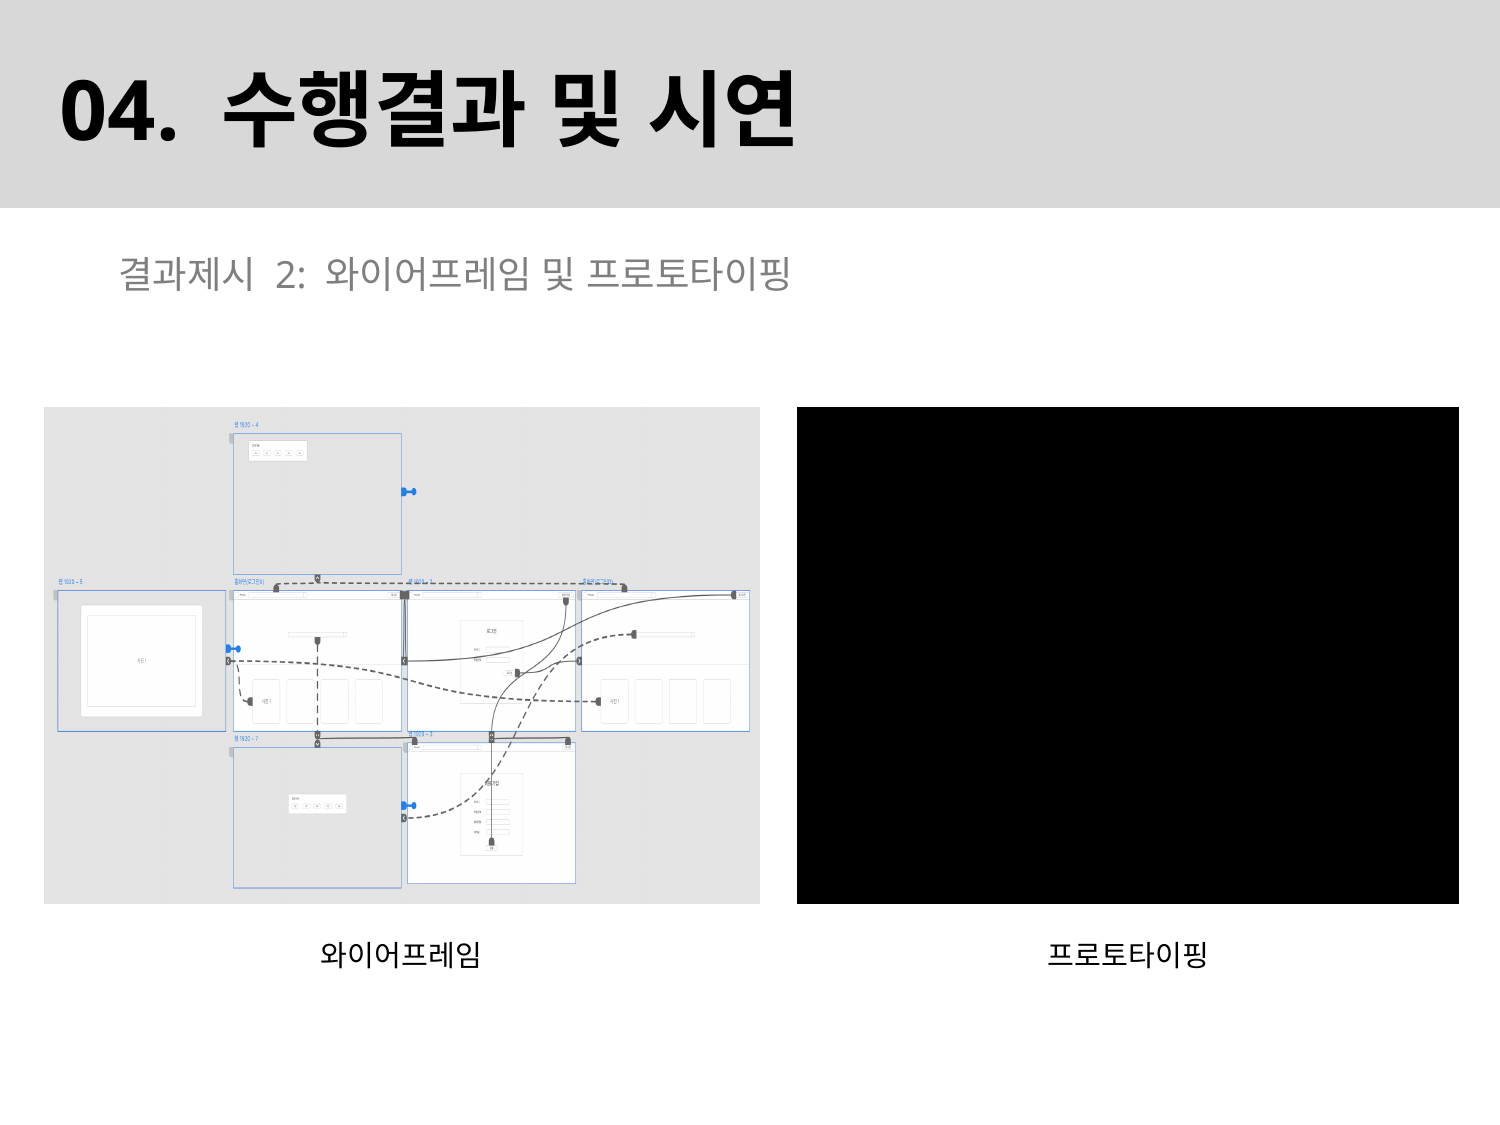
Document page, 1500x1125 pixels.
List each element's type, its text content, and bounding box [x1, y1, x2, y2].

picture [797, 406, 1459, 904]
text_box 결과제시 2: 와이어프레임 및 프로토타이핑 [103, 243, 895, 304]
text_box 와이어프레임 [258, 922, 546, 987]
text_box 04. 수행결과 및 시연 [44, 61, 1176, 153]
picture [44, 407, 760, 904]
text_box 프로토타이핑 [984, 922, 1272, 987]
